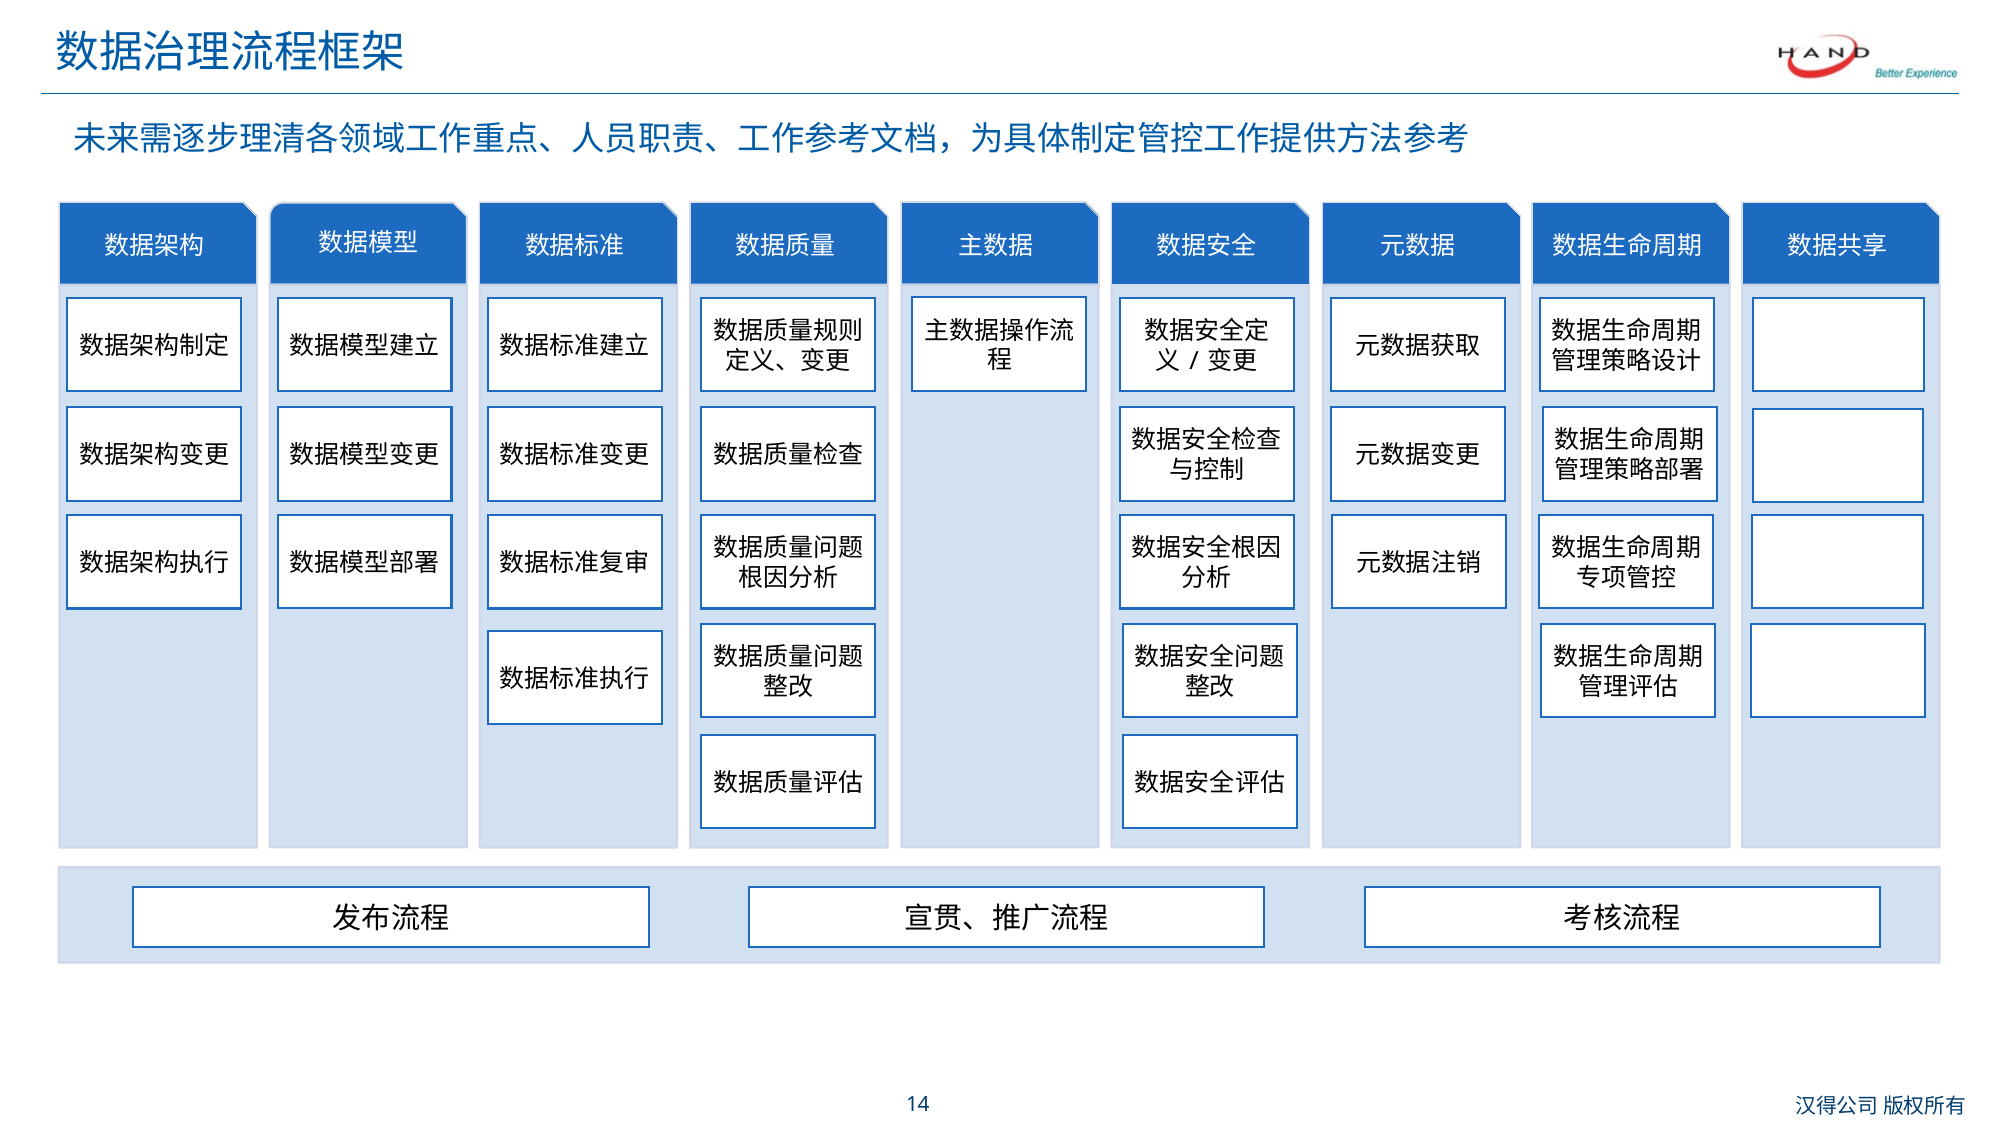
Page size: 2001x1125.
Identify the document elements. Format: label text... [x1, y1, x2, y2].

text_box [1752, 408, 1924, 503]
text_box 数据生命周期管理评估 [1541, 623, 1716, 717]
text_box 数据标准执行 [487, 631, 662, 725]
text_box [479, 284, 678, 865]
text_box 数据质量问题整改 [701, 623, 876, 718]
text_box [59, 284, 257, 865]
text_box 数据安全检查与控制 [1119, 407, 1294, 501]
text_box 数据安全根因分析 [1119, 515, 1294, 609]
text_box 数据安全问题整改 [1122, 623, 1297, 718]
text_box 数据安全评估 [1122, 734, 1297, 829]
text_box 数据质量检查 [701, 407, 876, 501]
text_box 元数据变更 [1330, 407, 1505, 501]
text_box 数据质量评估 [701, 734, 876, 829]
text_box [690, 284, 888, 848]
text_box 数据质量规则定义、变更 [701, 297, 876, 392]
text_box [269, 384, 467, 848]
text_box 数据架构 [59, 202, 257, 284]
text_box 未来需逐步理清各领域工作重点、人员职责、工作参考文档，为具体制定管控工作提供方法参考 [58, 114, 1795, 166]
text_box 数据模型建立 [277, 297, 452, 392]
text_box [1752, 297, 1924, 392]
title 数据治理流程框架 [40, 22, 1777, 226]
text_box 数据生命周期专项管控 [1539, 515, 1714, 609]
text_box 数据标准 [479, 202, 678, 284]
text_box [901, 202, 1099, 848]
text_box [1111, 286, 1309, 848]
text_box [1111, 202, 1309, 285]
text_box 数据标准变更 [487, 407, 662, 501]
text_box 数据标准建立 [487, 297, 662, 392]
text_box 数据标准复审 [487, 515, 662, 609]
text_box 元数据 [1322, 202, 1521, 284]
text_box 数据生命周期管理策略部署 [1542, 407, 1717, 501]
text_box [1322, 284, 1521, 848]
text_box [1751, 623, 1926, 717]
text_box 数据模型部署 [277, 515, 452, 609]
text_box 数据架构制定 [67, 297, 242, 392]
picture [1777, 31, 1960, 82]
text_box [269, 284, 467, 384]
text_box 数据质量 [690, 202, 888, 284]
text_box 元数据注销 [1331, 515, 1506, 609]
text_box 数据生命周期管理策略设计 [1539, 297, 1714, 392]
text_box 数据质量问题根因分析 [701, 515, 876, 609]
text_box [1742, 284, 1940, 848]
text_box 数据架构执行 [67, 515, 242, 609]
text_box 数据模型变更 [277, 407, 452, 501]
text_box 数据生命周期 [1532, 202, 1730, 284]
text_box [1532, 284, 1730, 848]
text_box [1752, 515, 1924, 609]
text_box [58, 866, 1940, 963]
text_box 数据模型 [269, 202, 467, 284]
text_box 元数据获取 [1330, 297, 1505, 392]
text_box 数据共享 [1742, 202, 1940, 284]
text_box 数据安全定义/变更 [1119, 297, 1294, 392]
text_box 数据架构变更 [67, 407, 242, 501]
